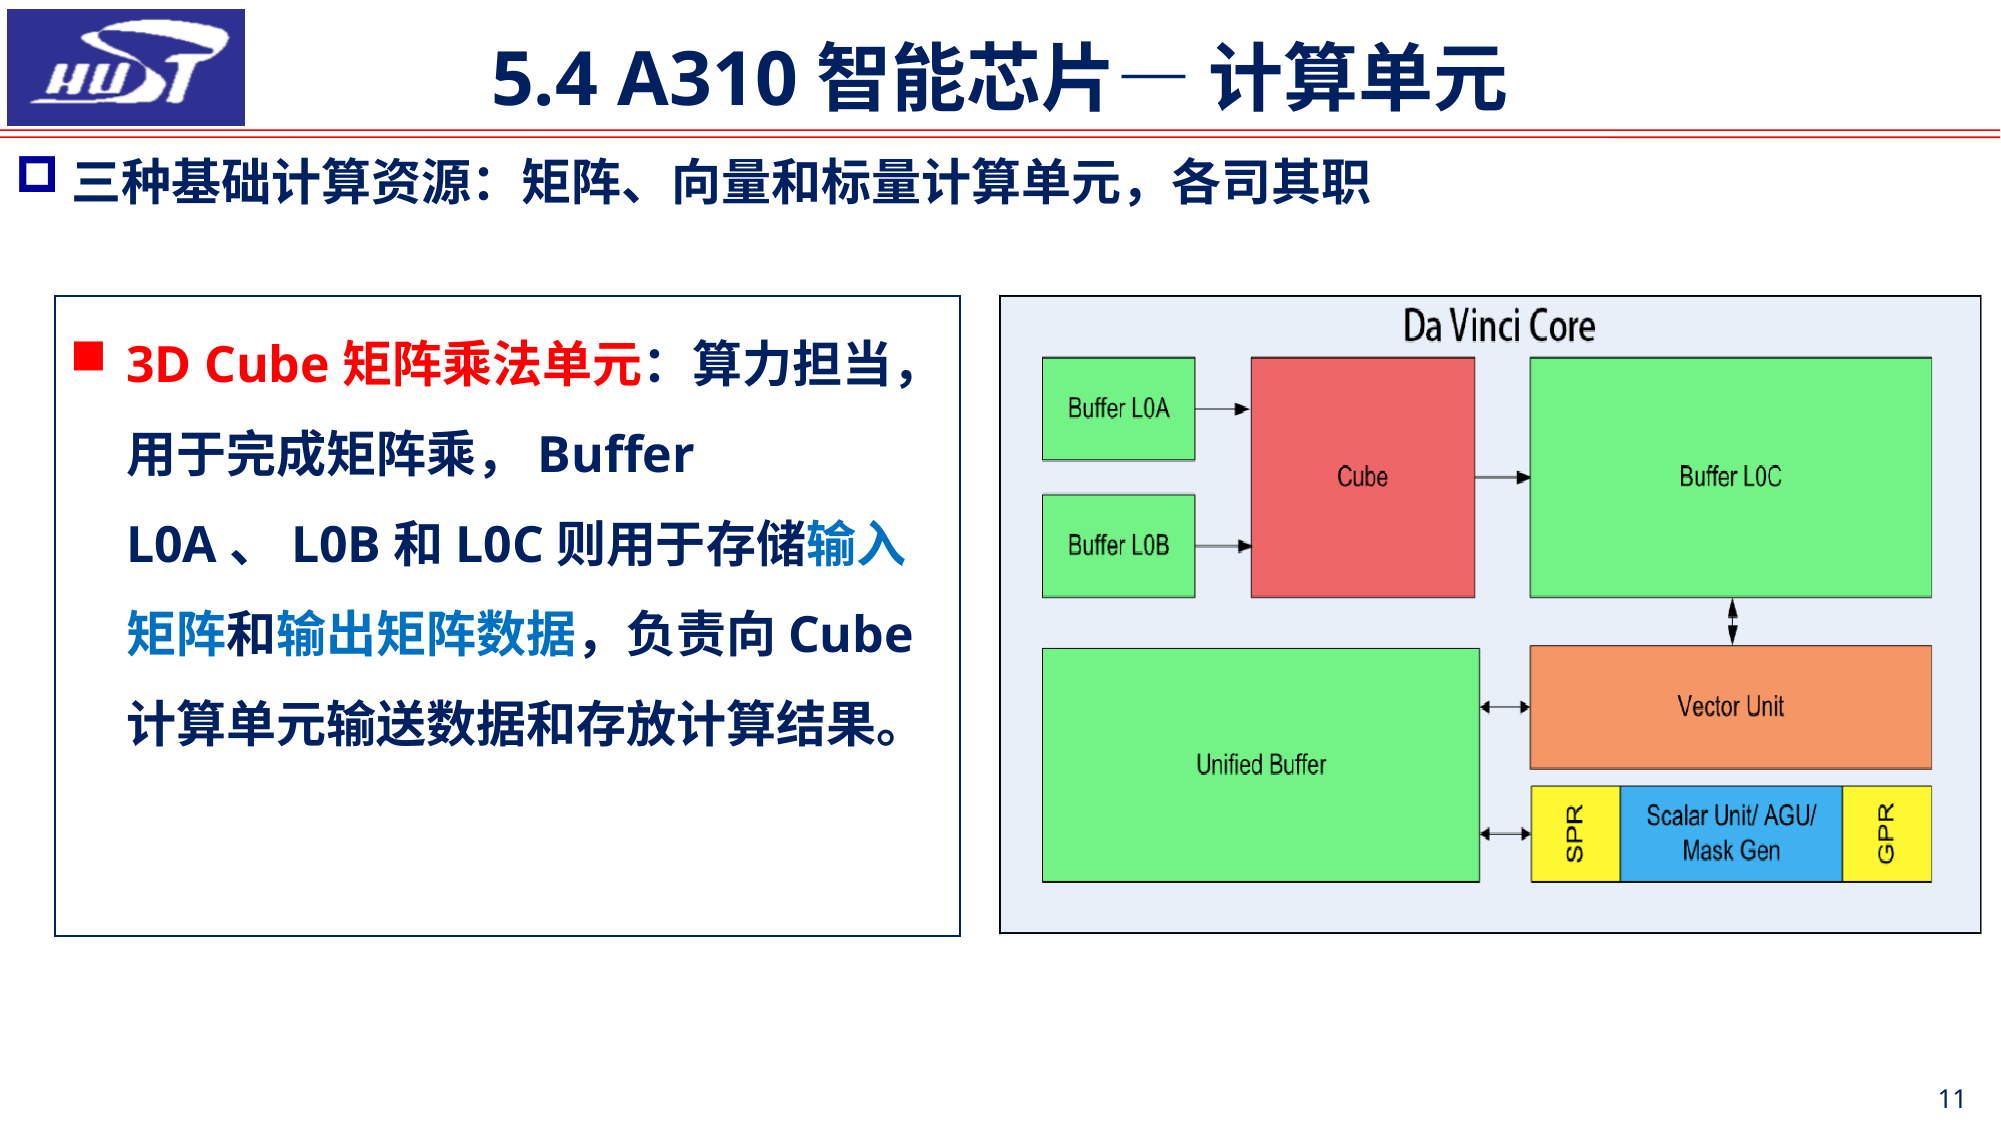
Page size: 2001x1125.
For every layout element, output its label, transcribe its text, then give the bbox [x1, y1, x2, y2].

text_box [1791, 1065, 1982, 1125]
title 5.4 A310智能芯片— 计算单元 [340, 35, 1660, 116]
picture [999, 294, 1983, 936]
list 三种基础计算资源：矩阵、向量和标量计算单元，各司其职 [0, 143, 1983, 268]
text_box 3D Cube矩阵乘法单元：算力担当， 用于完成矩阵乘，Buffer L0A、L0B和L0C则用于存储输入矩阵和输出矩阵数据，负责向Cube计算单元输送数据和存放计算结果。 [54, 295, 961, 936]
picture [7, 9, 245, 126]
